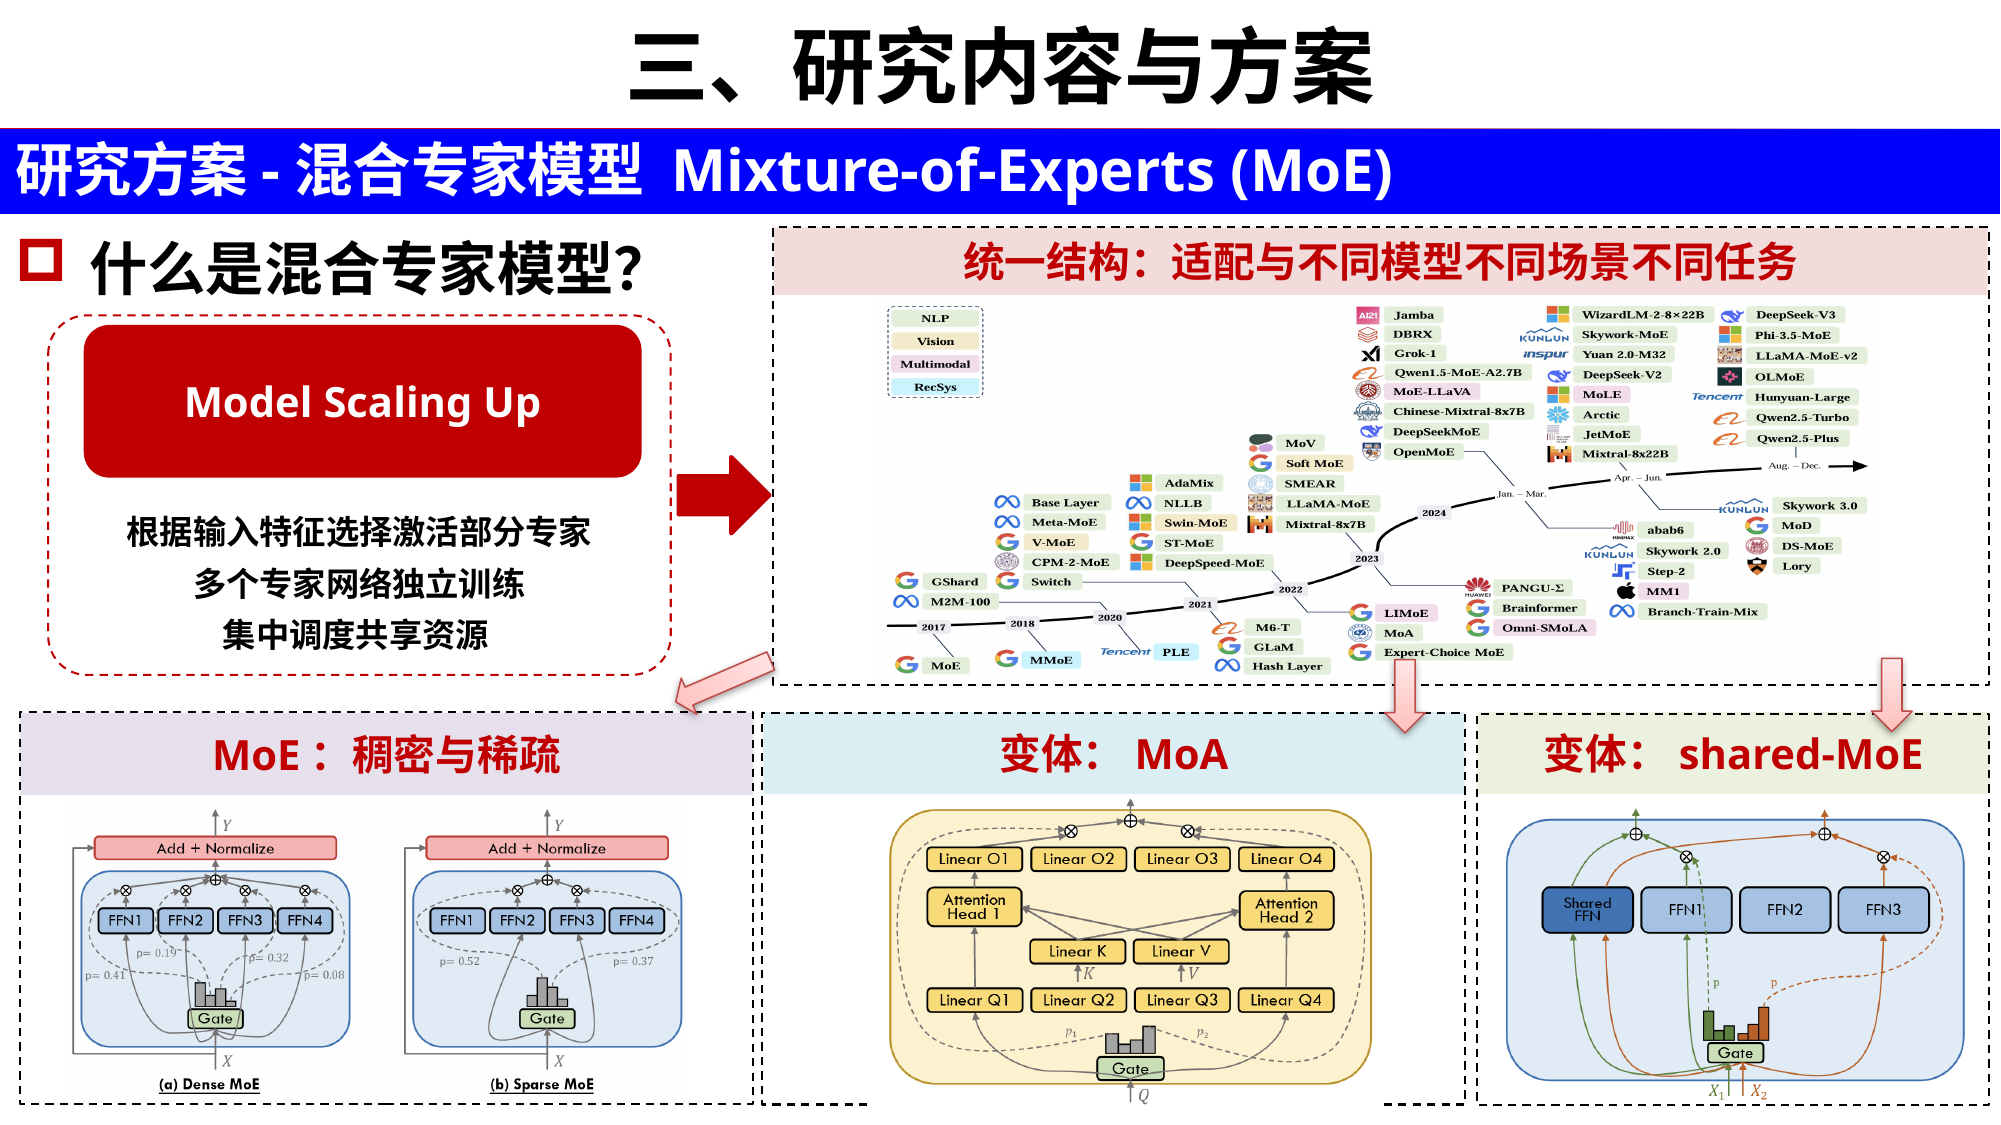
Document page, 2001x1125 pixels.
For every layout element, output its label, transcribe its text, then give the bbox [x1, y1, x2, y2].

text_box 根据输入特征选择激活部分专家 多个专家网络独立训练 集中调度共享资源 [0, 468, 756, 685]
list 研究方案-混合专家模型 Mixture-of-Experts (MoE) [0, 128, 2000, 210]
text_box [1870, 657, 1913, 733]
text_box [771, 225, 1991, 687]
text_box [18, 710, 755, 1106]
text_box [760, 711, 1467, 1107]
text_box [675, 651, 776, 715]
picture [872, 799, 1384, 1106]
text_box [46, 313, 673, 468]
text_box [1384, 688, 1427, 734]
picture [872, 299, 1880, 679]
picture [61, 799, 690, 1100]
text_box Model Scaling Up [81, 322, 644, 468]
text_box 什么是混合专家模型？ [0, 210, 2000, 291]
text_box [676, 455, 771, 536]
title 三、研究内容与方案 [0, 0, 2000, 128]
picture [1487, 799, 1978, 1100]
text_box 变体：shared-MoE [1913, 710, 1992, 796]
text_box [1475, 711, 1991, 1107]
